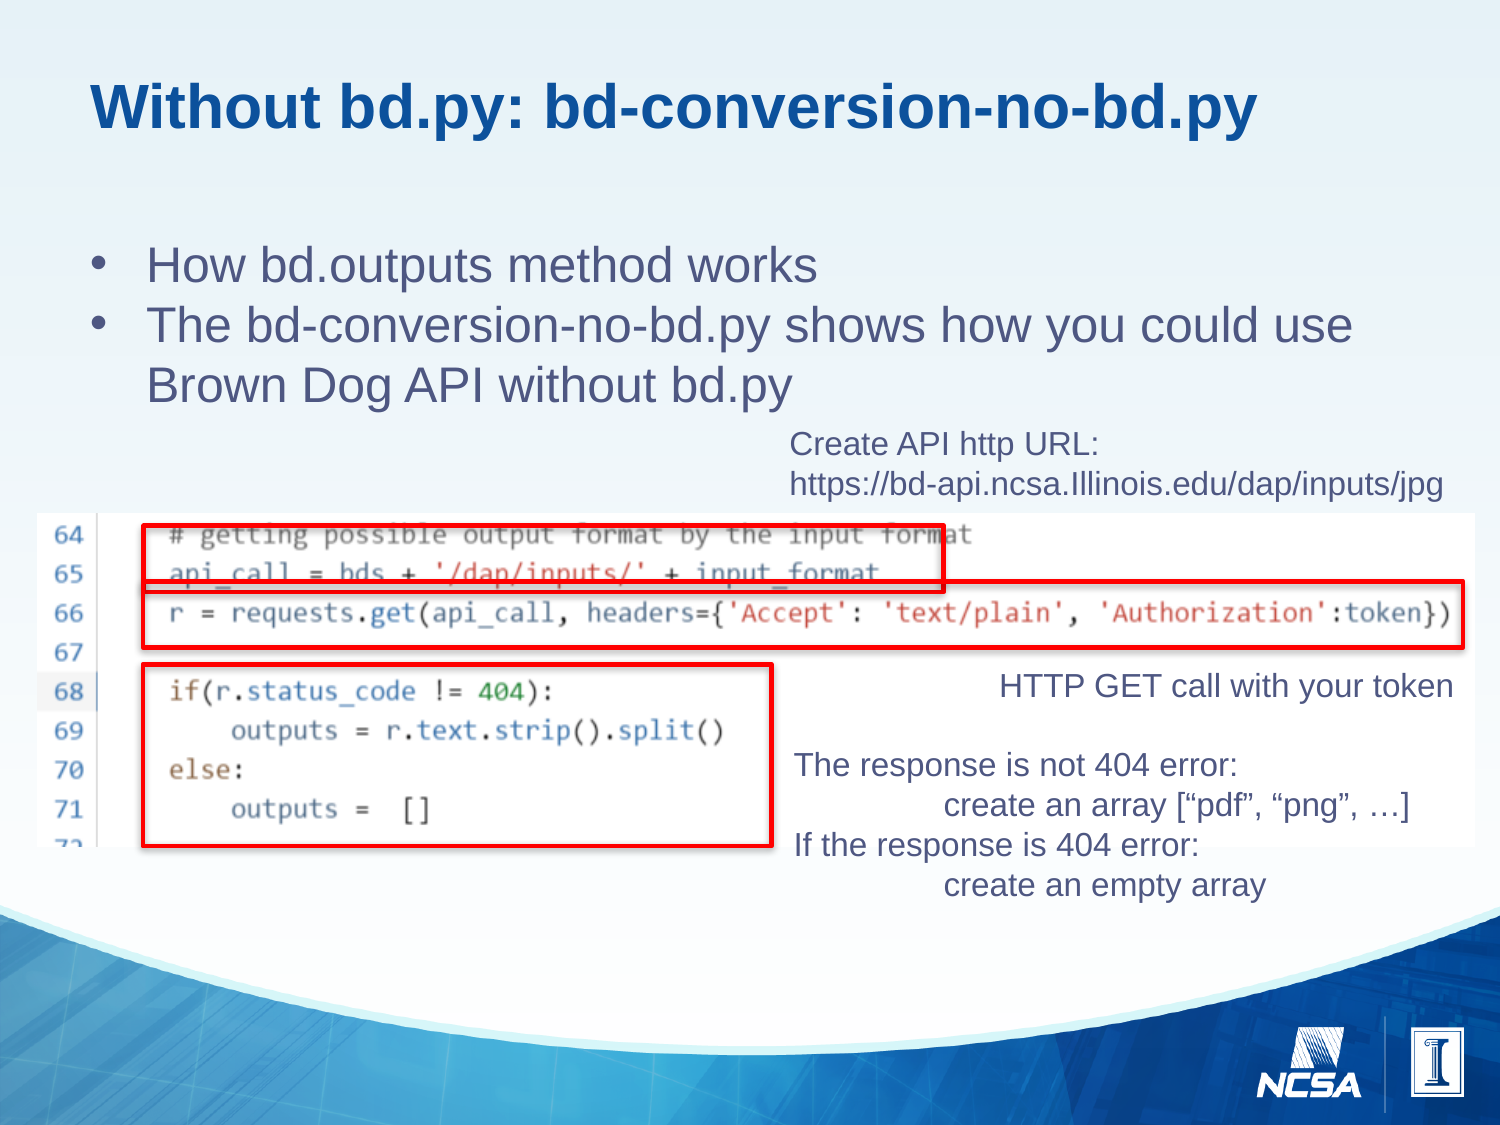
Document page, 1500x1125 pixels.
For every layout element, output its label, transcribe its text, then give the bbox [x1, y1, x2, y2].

text_box How bd.outputs method works The bd-conversion-no-bd.py shows how you could use Brown Dog API without bd.py [75, 224, 1475, 420]
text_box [143, 414, 1465, 579]
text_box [142, 663, 1431, 913]
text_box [142, 581, 1473, 713]
title Without bd.py: bd-conversion-no-bd.py [75, 45, 1425, 163]
picture [0, 0, 1500, 1125]
